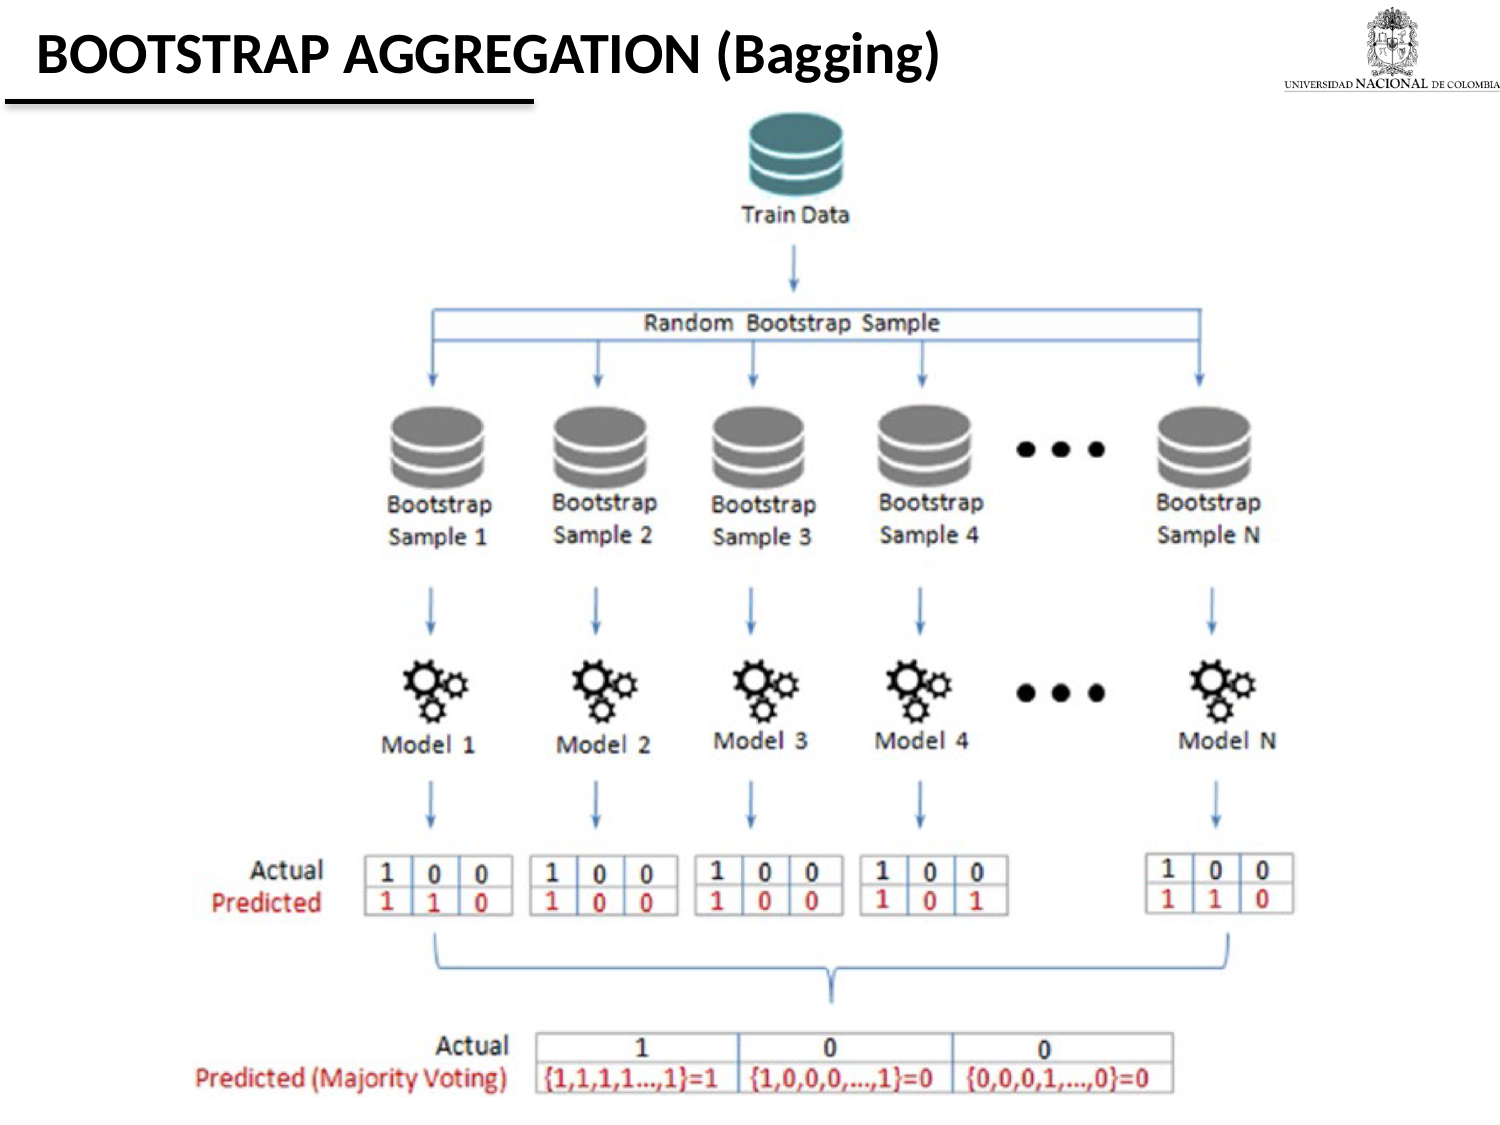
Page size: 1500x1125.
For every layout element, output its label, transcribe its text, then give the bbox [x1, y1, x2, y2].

picture [1283, 6, 1500, 94]
picture [189, 101, 1311, 1125]
text_box BOOTSTRAP AGGREGATION (Bagging) [22, 7, 957, 93]
